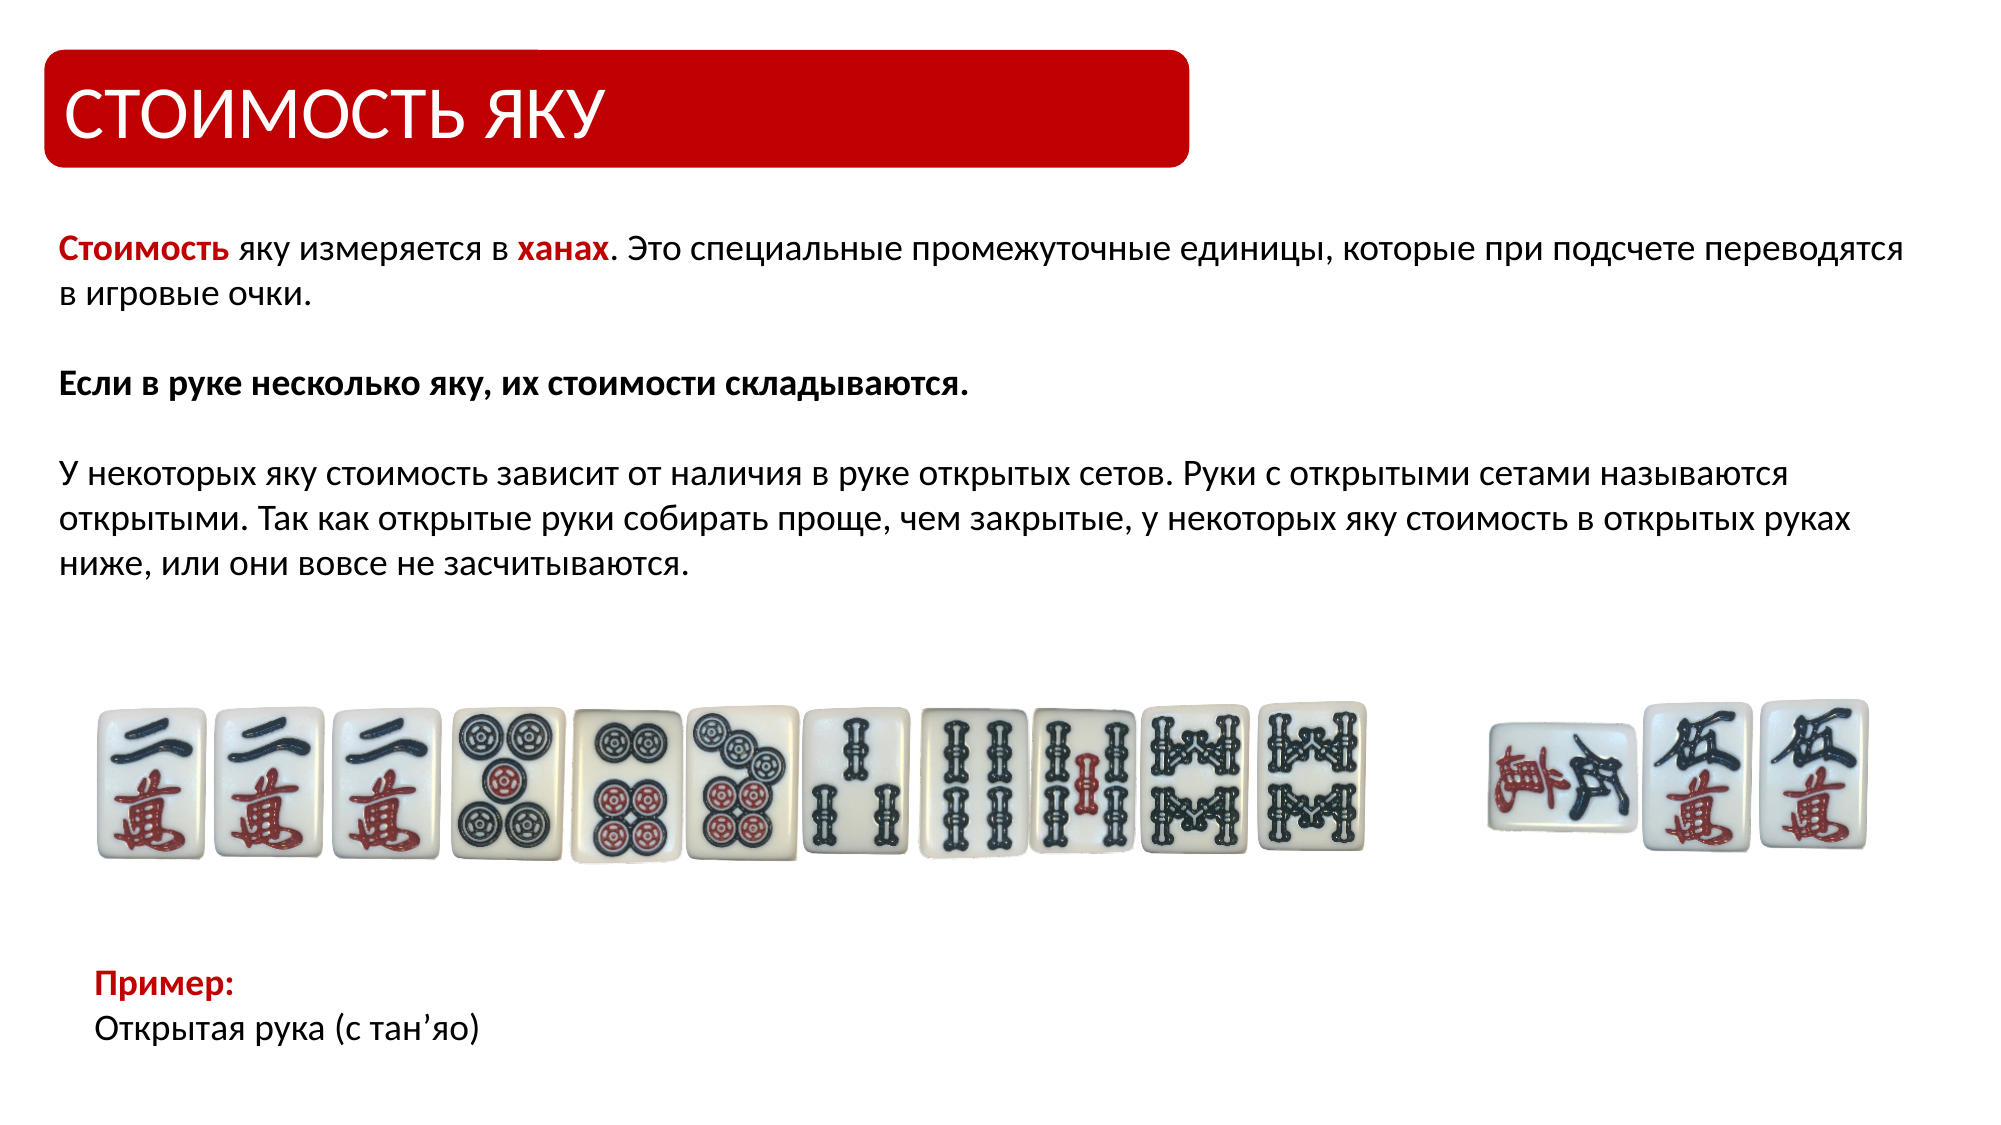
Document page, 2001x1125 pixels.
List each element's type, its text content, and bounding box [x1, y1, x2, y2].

text_box СТОИМОСТЬ ЯКУ [43, 48, 1191, 169]
picture [1481, 697, 1873, 860]
picture [447, 697, 1369, 867]
text_box Пример: Открытая рука (с тан’яо) [79, 950, 1927, 1056]
text_box Стоимость яку измеряется в ханах. Это специальные промежуточные единицы, которые при подсчете переводятся в игровые очки. Если в руке несколько яку, их стоимости складываются. У некоторых яку стоимость зависит от наличия в руке открытых сетов. Руки с открытыми сетами называются открытыми. Так как открытые руки собирать проще, чем закрытые, у некоторых яку стоимость в открытых руках ниже, или они вовсе не засчитываются. [44, 215, 1924, 591]
picture [92, 704, 444, 862]
